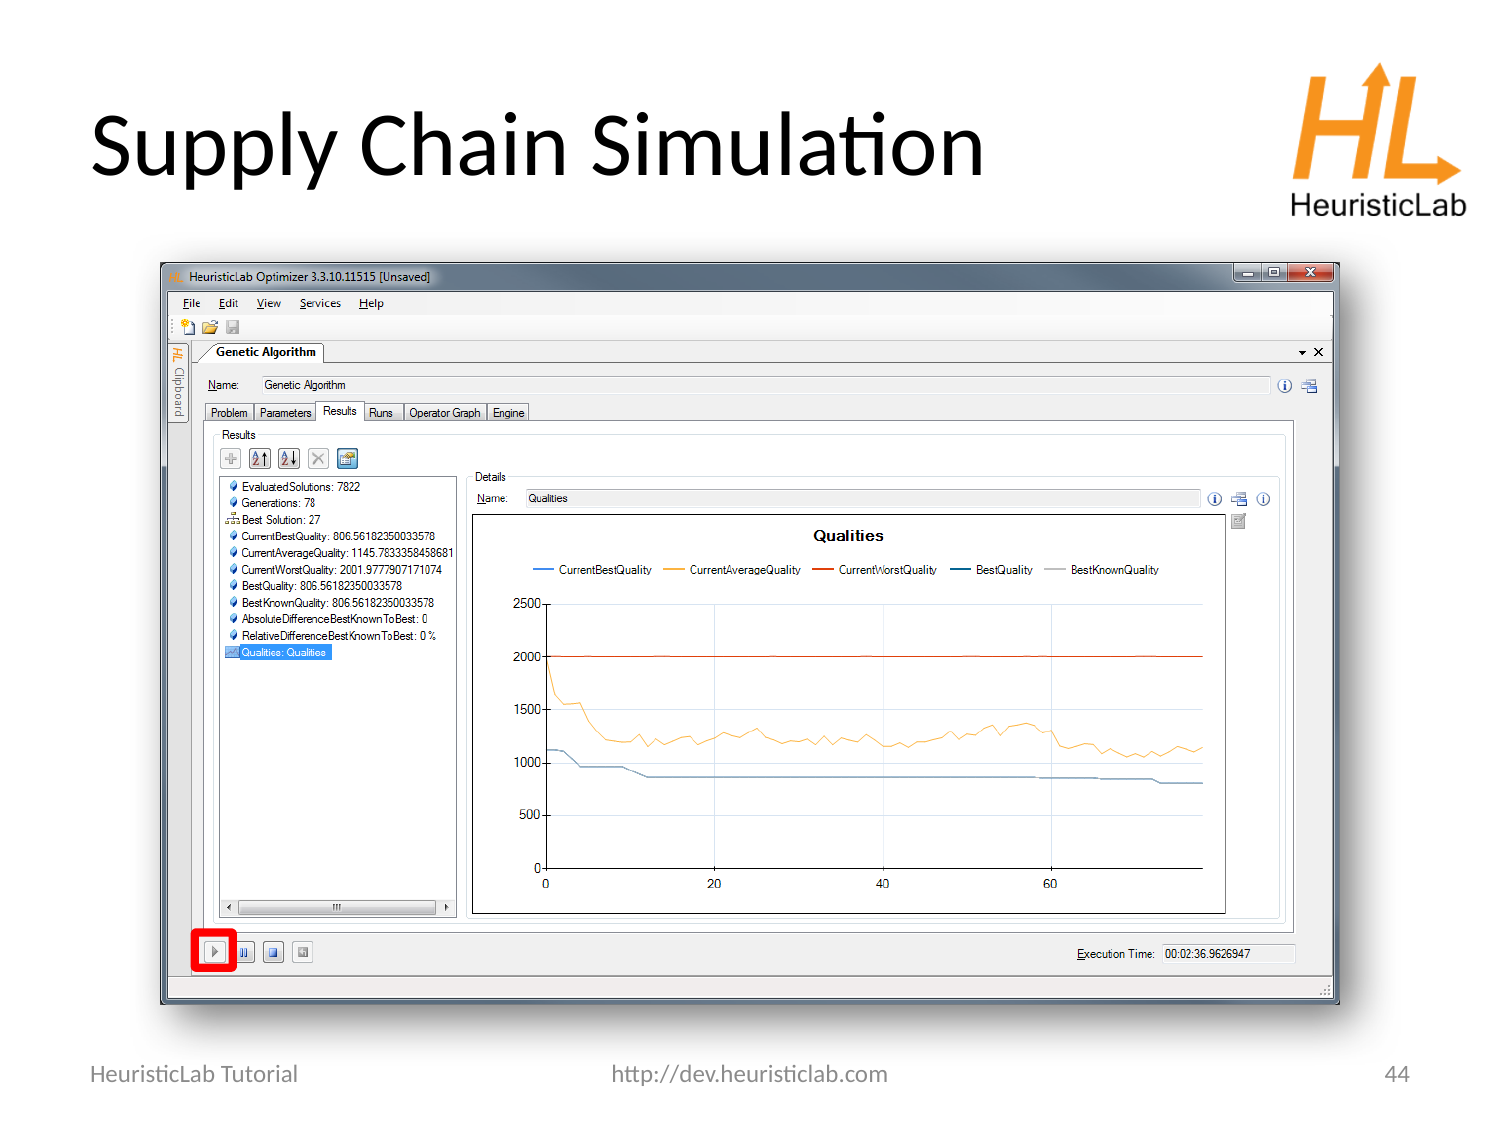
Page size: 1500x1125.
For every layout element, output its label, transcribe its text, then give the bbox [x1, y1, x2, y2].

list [159, 262, 1341, 1006]
footer http://dev.heuristiclab.com [512, 1042, 988, 1103]
slide_number 44 [1074, 1042, 1425, 1103]
picture [1281, 27, 1474, 244]
slide_number HeuristicLab Tutorial [75, 1042, 425, 1103]
title Supply Chain Simulation [75, 45, 1282, 233]
